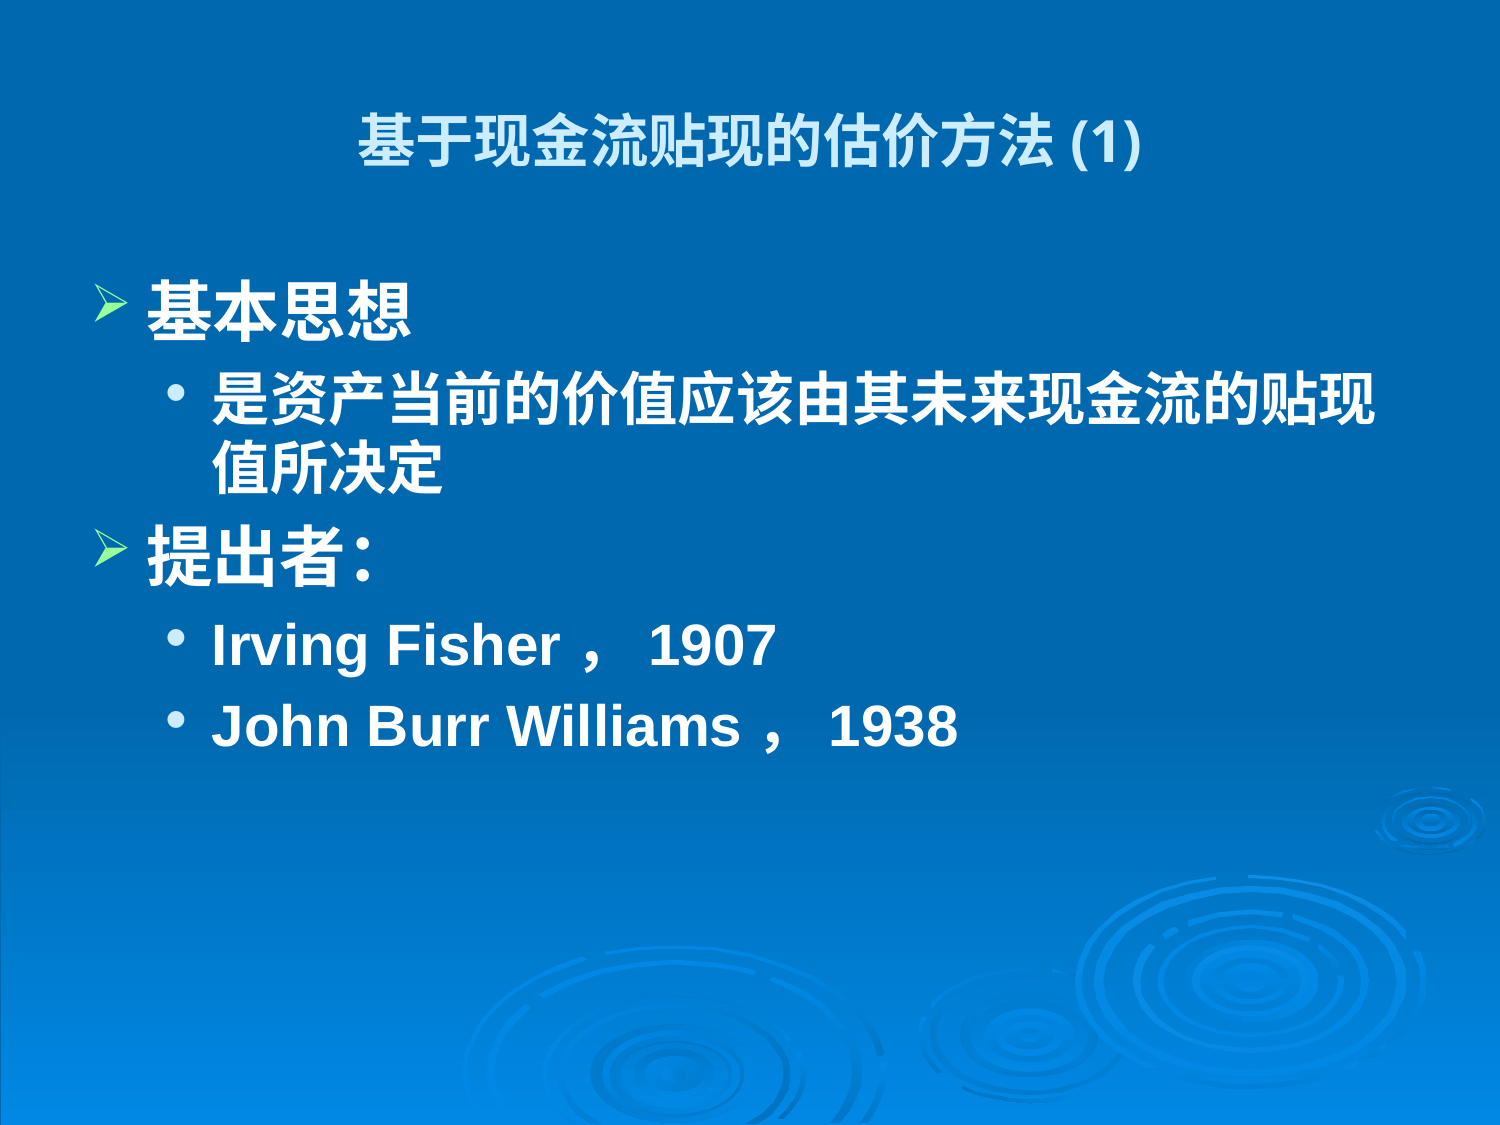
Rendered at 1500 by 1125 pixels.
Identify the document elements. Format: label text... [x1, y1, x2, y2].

list 基本思想 是资产当前的价值应该由其未来现金流的贴现值所决定 提出者： Irving Fisher，1907 John Burr Williams，1938 [74, 262, 1426, 1006]
title 基于现金流贴现的估价方法(1) [74, 45, 1426, 233]
